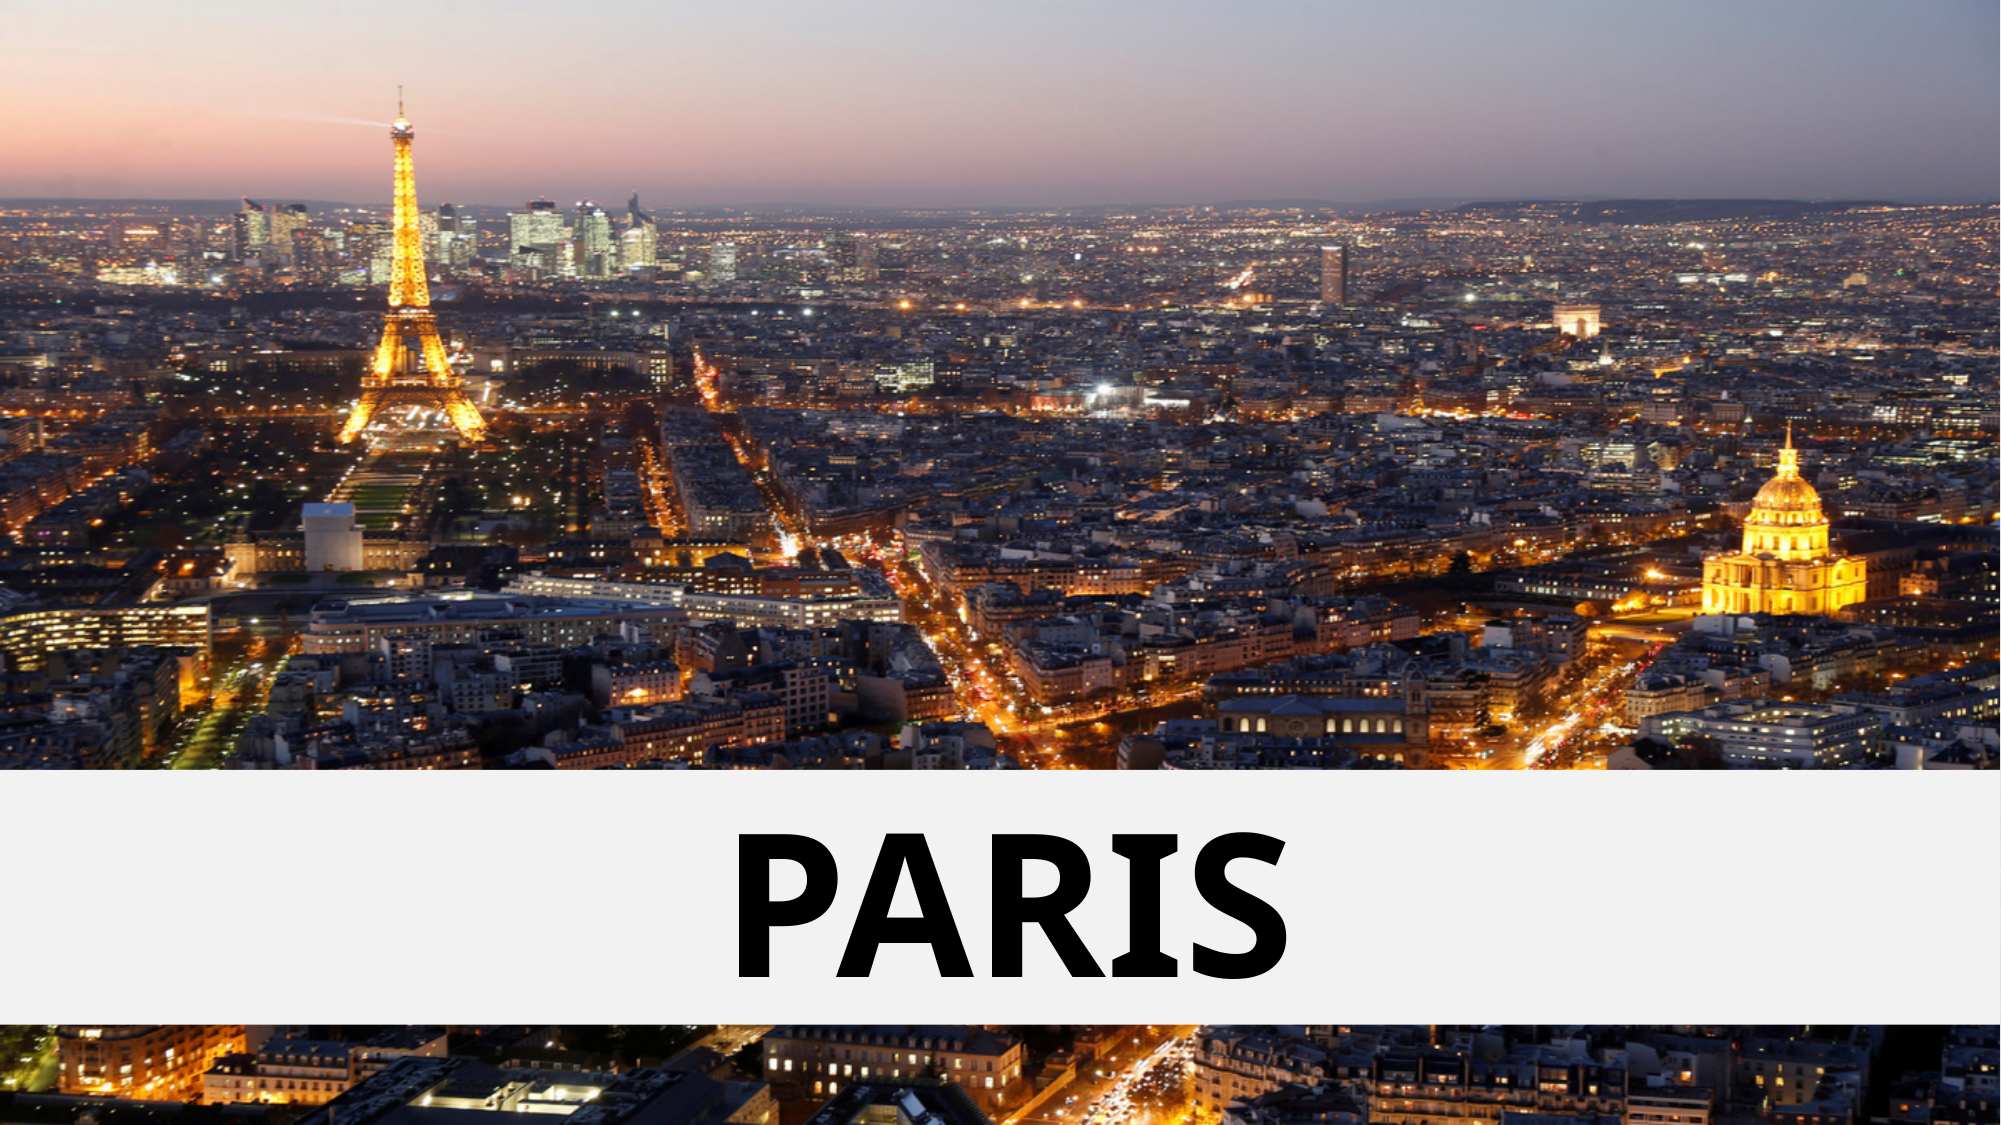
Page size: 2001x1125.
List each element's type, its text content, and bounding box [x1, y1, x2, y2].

picture [0, 0, 2001, 1125]
text_box PARIS [0, 769, 2000, 1025]
